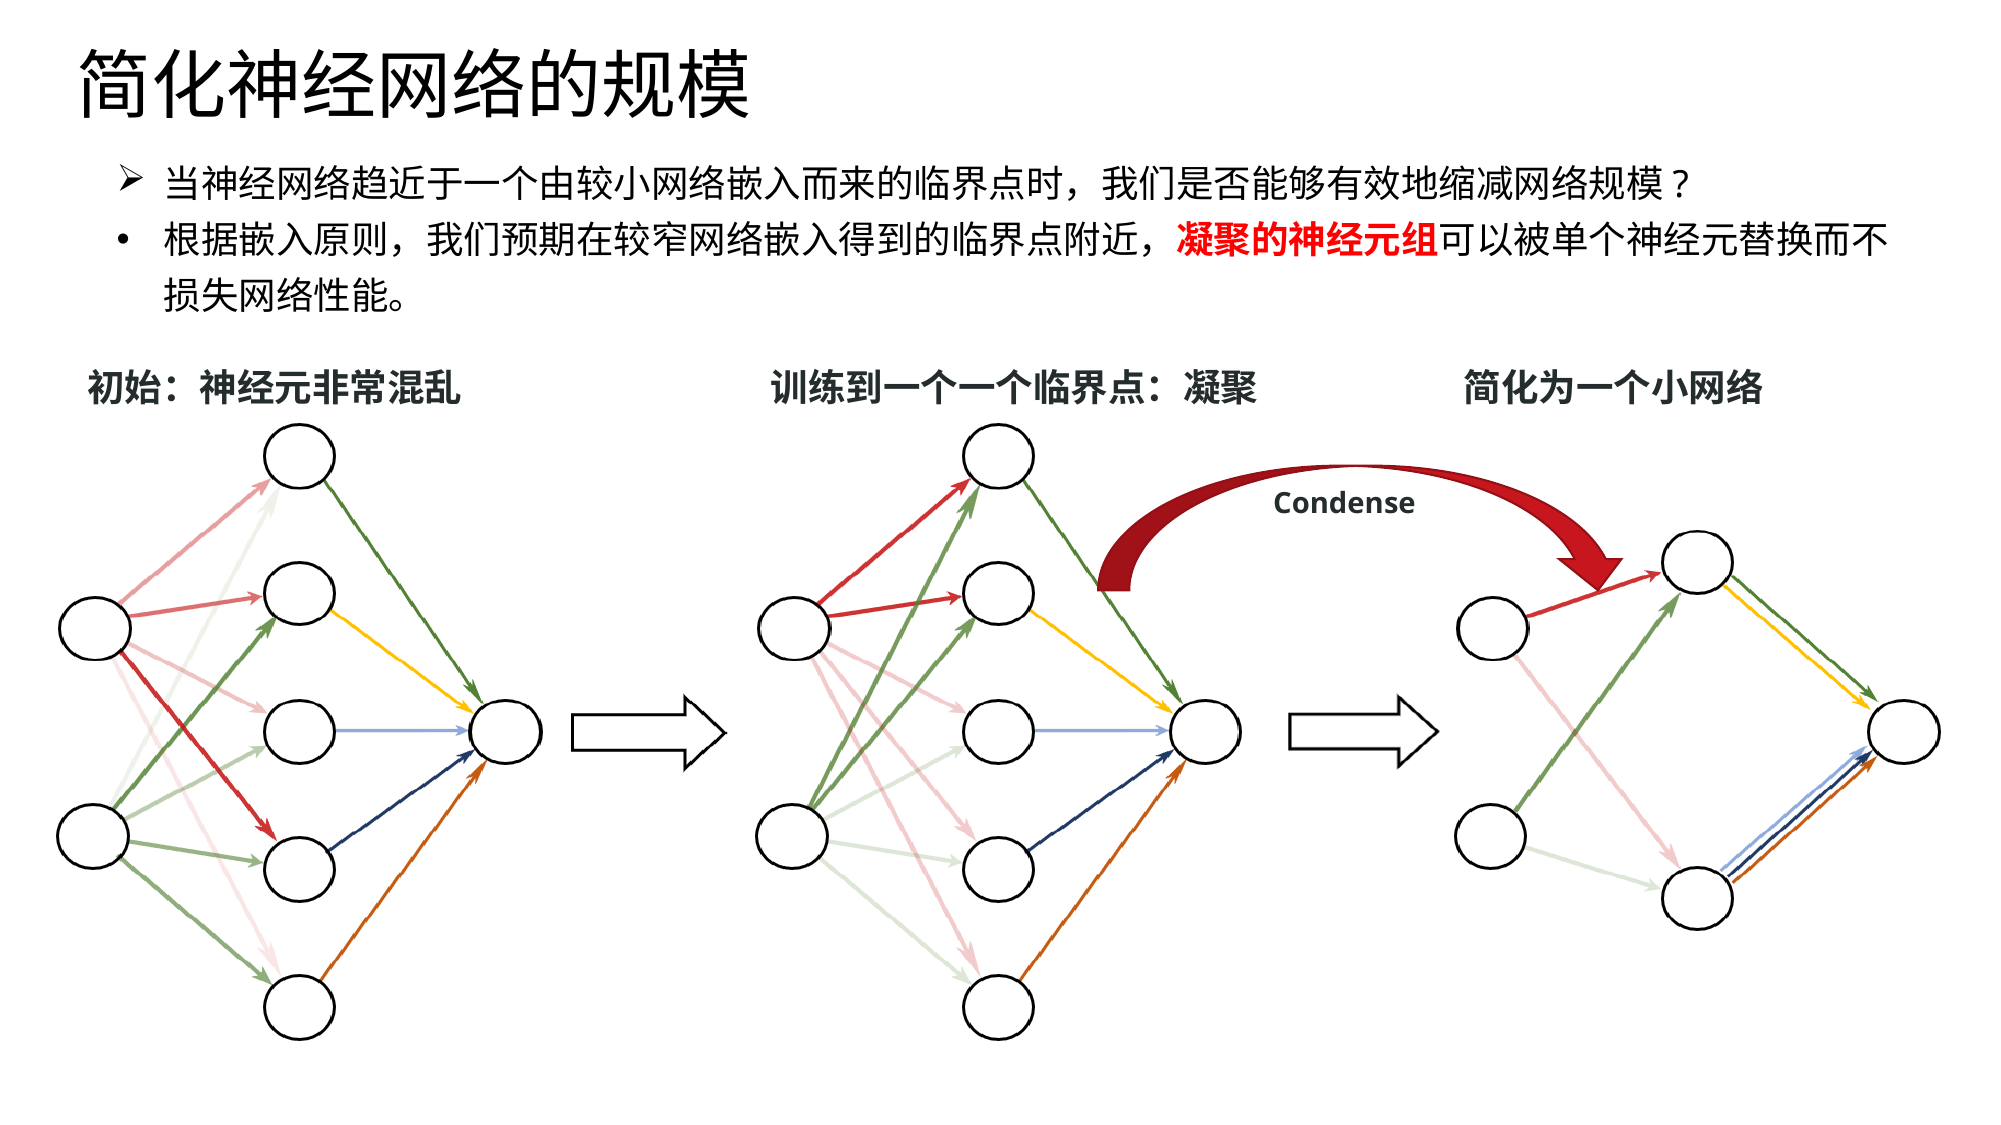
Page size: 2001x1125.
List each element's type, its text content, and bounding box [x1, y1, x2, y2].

text_box 当神经网络趋近于一个由较小网络嵌入而来的临界点时，我们是否能够有效地缩减网络规模? 根据嵌入原则，我们预期在较窄网络嵌入得到的临界点附近，凝聚的神经元组可以被单个神经元替换而不损失网络性能。 [101, 141, 1929, 325]
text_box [52, 356, 1948, 1046]
text_box 简化神经网络的规模 [62, 30, 818, 136]
